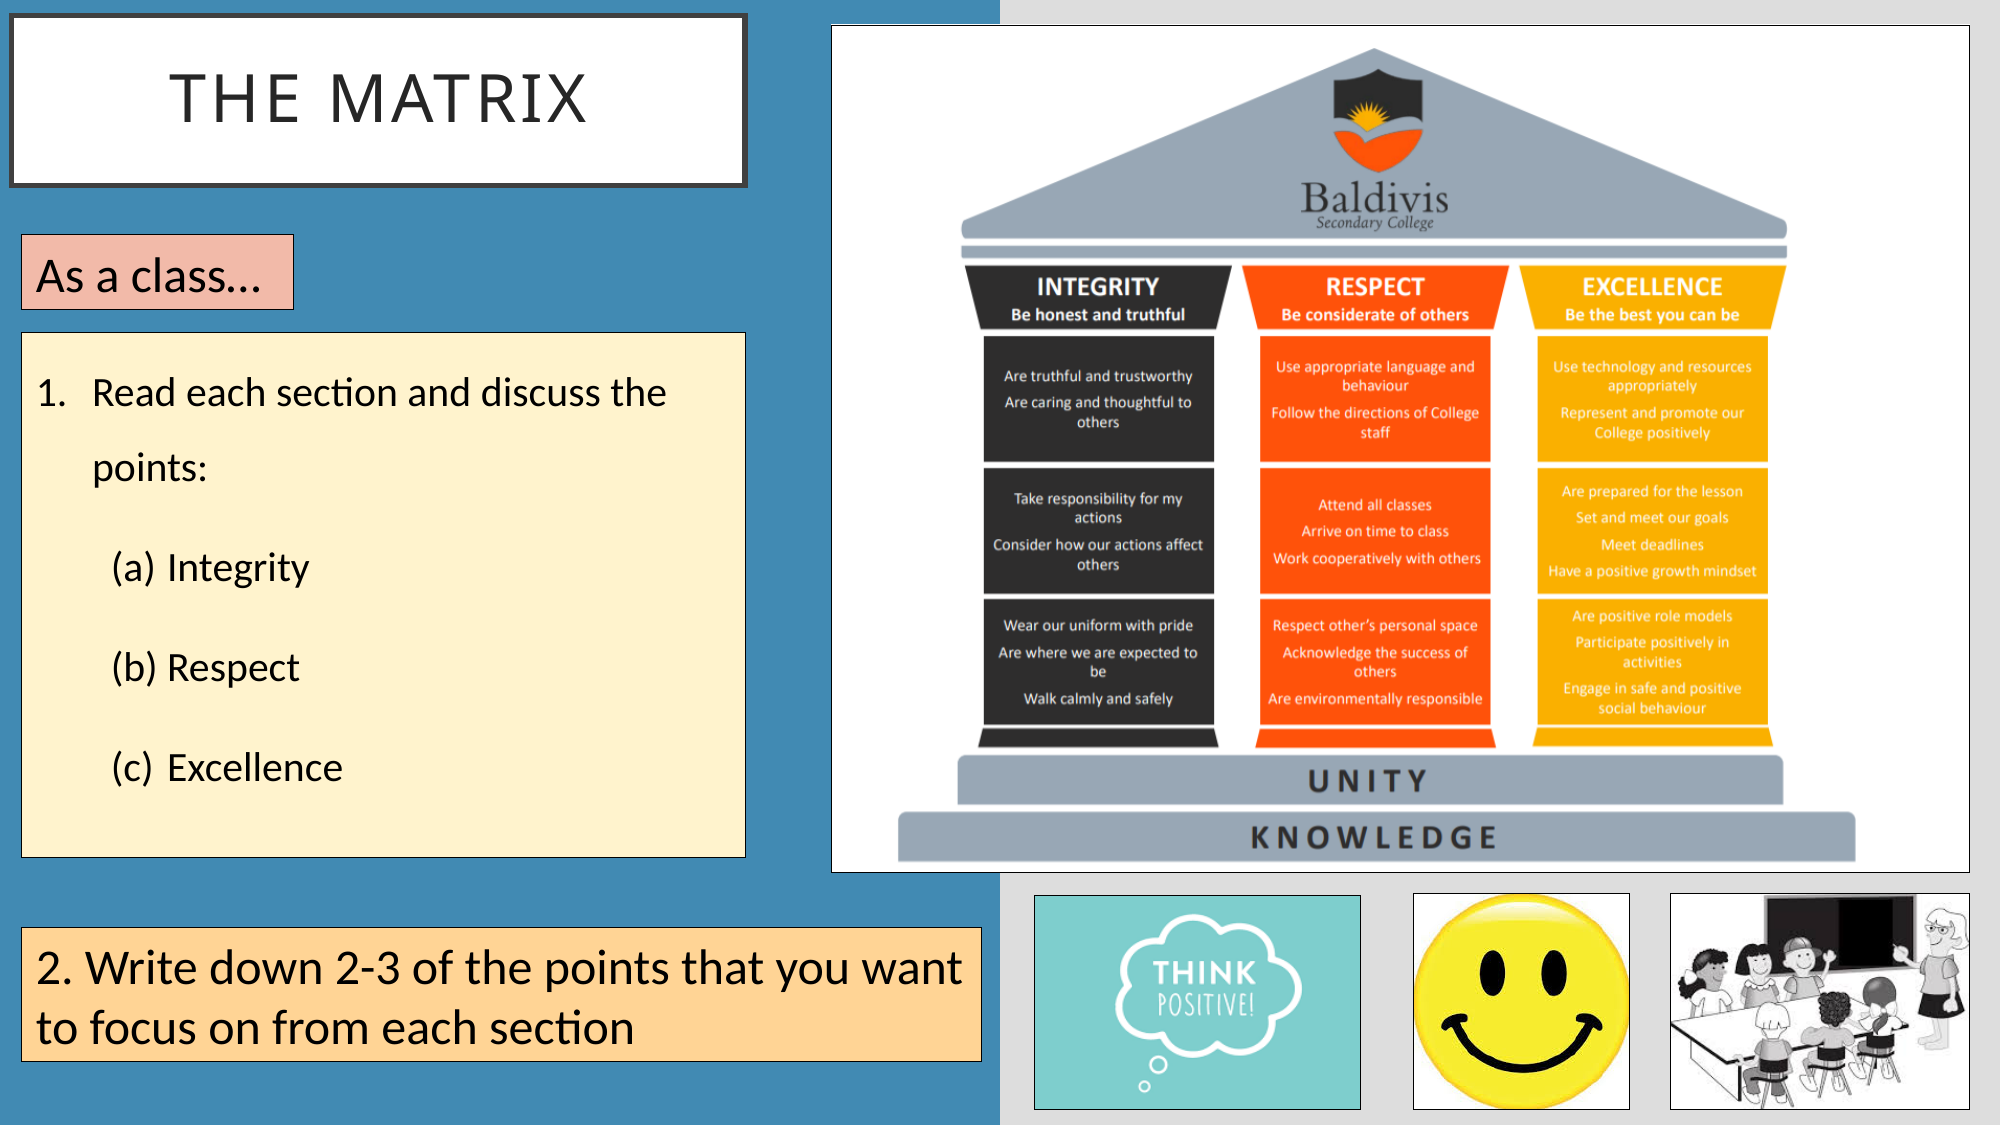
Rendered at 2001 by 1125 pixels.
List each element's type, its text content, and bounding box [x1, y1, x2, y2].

title The matrix [9, 13, 748, 188]
text_box Read each section and discuss the points: Integrity Respect Excellence [21, 332, 746, 858]
text_box As a class… [21, 234, 294, 310]
picture [1413, 893, 1630, 1110]
picture [1034, 895, 1361, 1110]
text_box 2. Write down 2-3 of the points that you want to focus on from each section [21, 927, 982, 1062]
picture [1670, 893, 1970, 1110]
picture [831, 24, 1970, 873]
